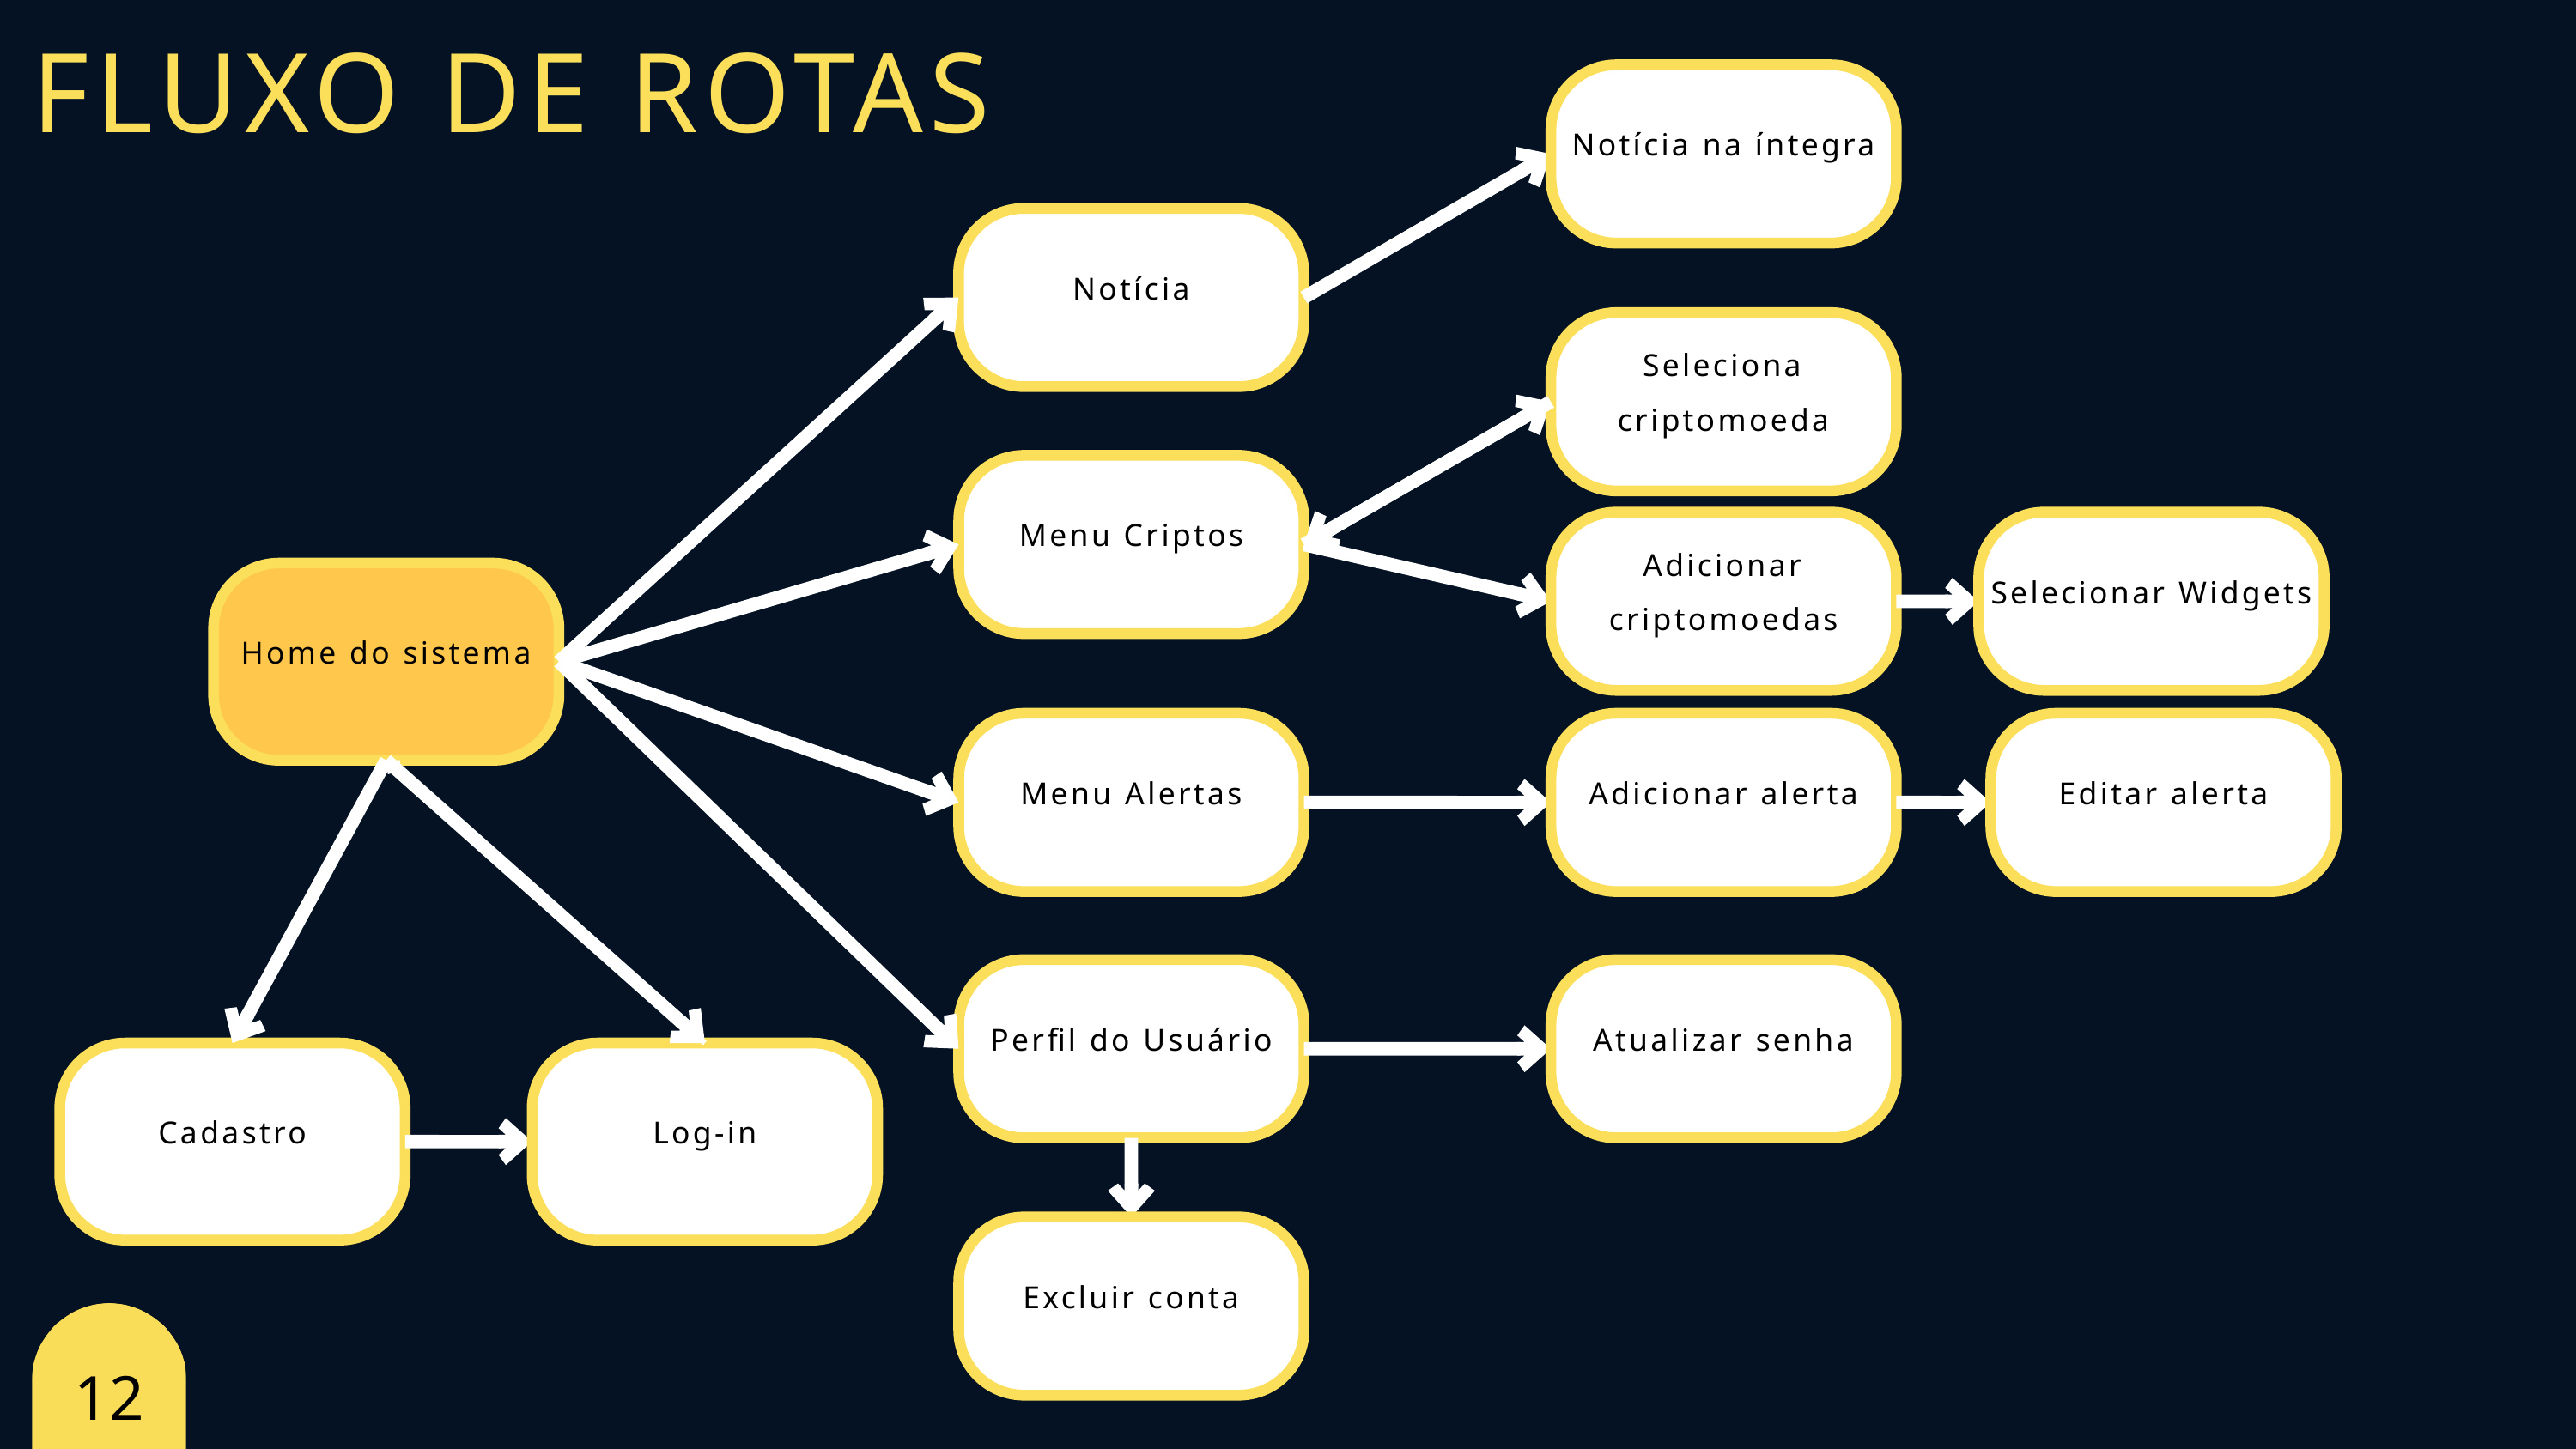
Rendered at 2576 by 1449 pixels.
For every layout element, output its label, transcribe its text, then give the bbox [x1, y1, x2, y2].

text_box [958, 455, 1304, 634]
text_box 15 [671, 1037, 701, 1040]
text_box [958, 1216, 1304, 1396]
text_box FLUXO DE ROTAS [32, 22, 1224, 155]
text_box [1550, 512, 1897, 691]
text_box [1550, 712, 1897, 892]
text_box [1550, 64, 1897, 244]
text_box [532, 1042, 878, 1240]
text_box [59, 1042, 406, 1240]
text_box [1978, 512, 2324, 691]
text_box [213, 562, 560, 761]
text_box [958, 712, 1304, 892]
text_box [1990, 712, 2336, 892]
text_box [32, 1303, 186, 1449]
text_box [958, 959, 1304, 1138]
text_box 12 [73, 1347, 145, 1433]
text_box 15 [235, 1037, 246, 1040]
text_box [1550, 312, 1897, 492]
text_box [958, 208, 1304, 387]
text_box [1550, 959, 1897, 1138]
